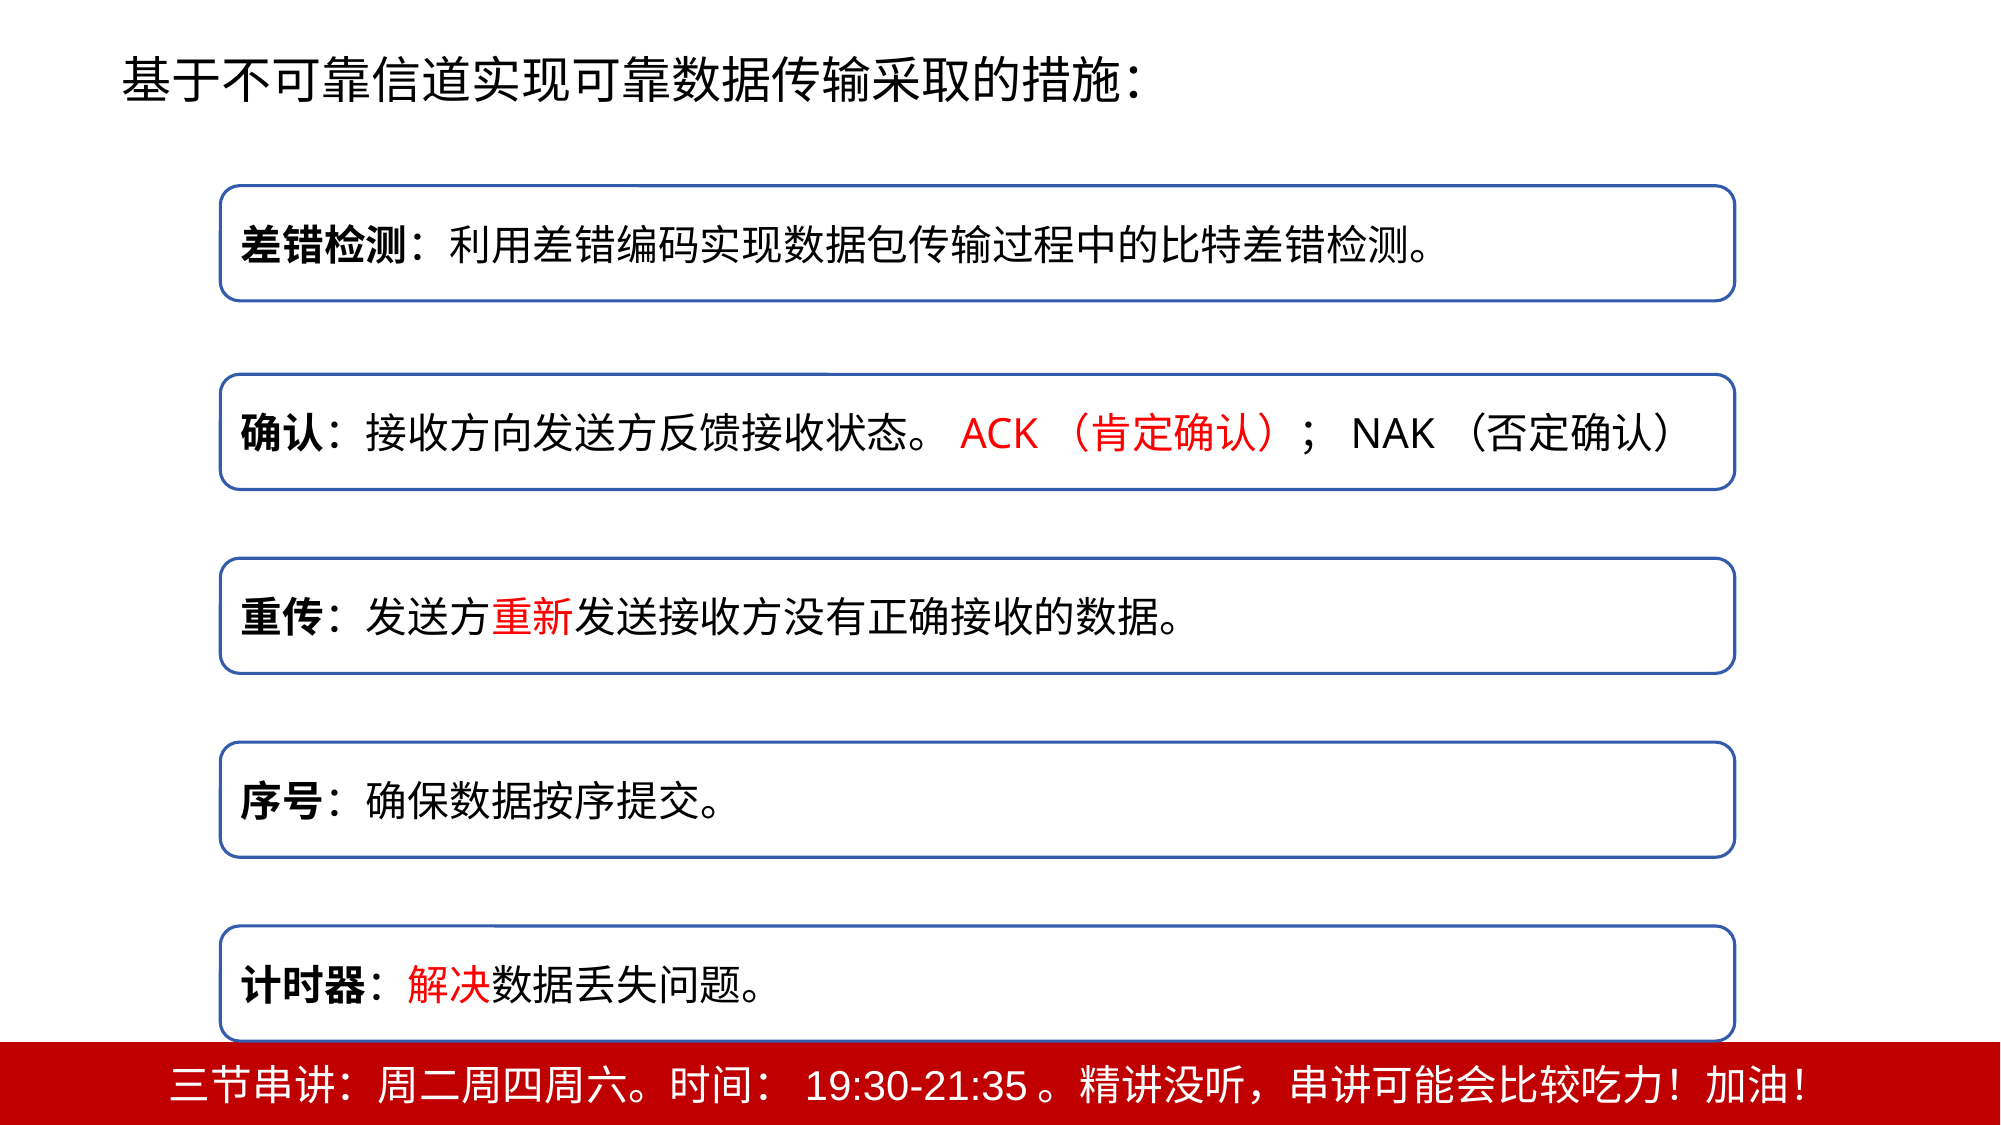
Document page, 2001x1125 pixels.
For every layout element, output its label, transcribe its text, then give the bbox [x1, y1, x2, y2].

text_box 确认：接收方向发送方反馈接收状态。ACK（肯定确认）；NAK（否定确认） [219, 373, 1736, 491]
text_box 差错检测：利用差错编码实现数据包传输过程中的比特差错检测。 [219, 184, 1736, 302]
text_box 计时器：解决数据丢失问题。 [219, 924, 1736, 1043]
text_box 重传：发送方重新发送接收方没有正确接收的数据。 [219, 557, 1736, 675]
text_box 序号：确保数据按序提交。 [219, 741, 1736, 859]
text_box 基于不可靠信道实现可靠数据传输采取的措施： [106, 41, 1362, 117]
